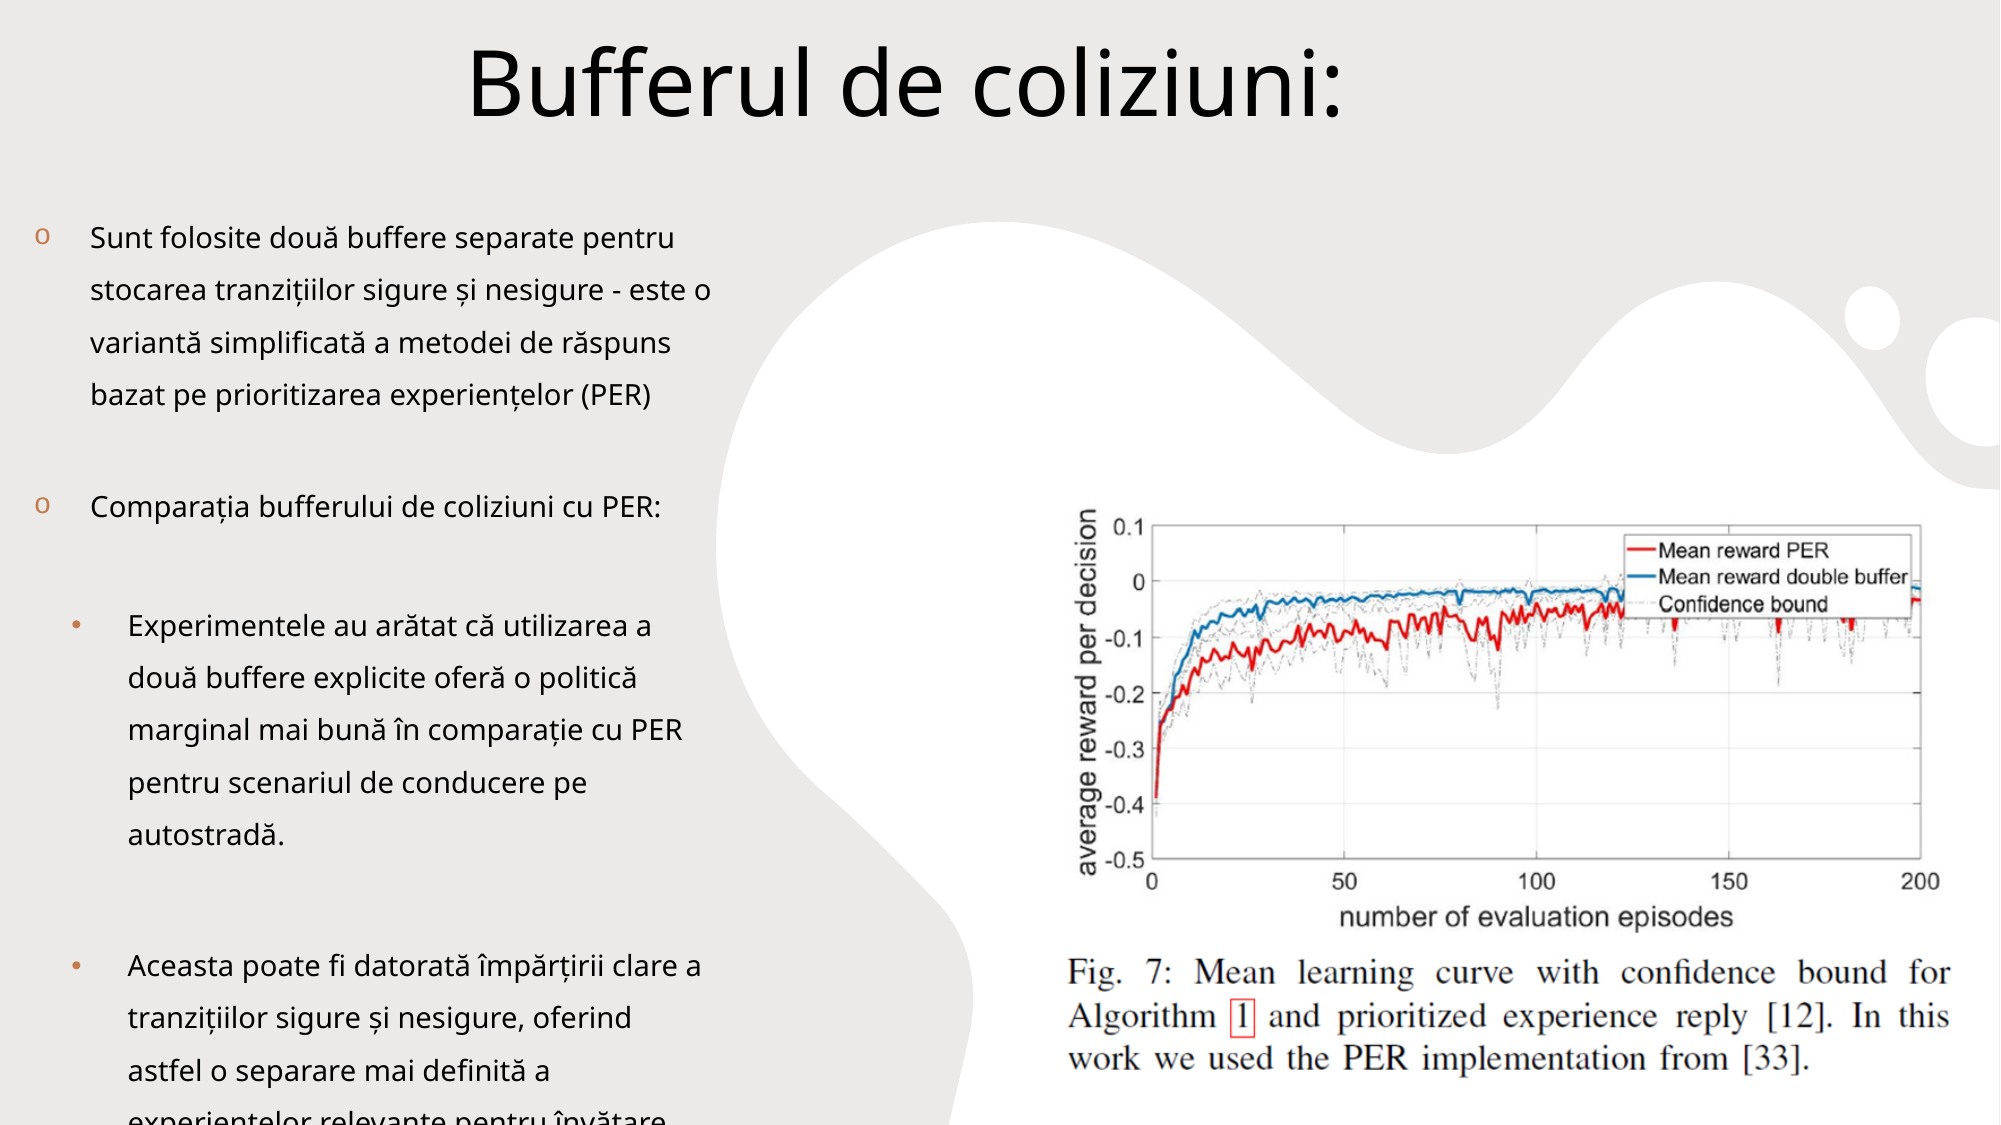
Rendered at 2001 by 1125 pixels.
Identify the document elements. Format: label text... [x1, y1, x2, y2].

title Bufferul de coliziuni: [450, 0, 2000, 143]
picture [1049, 493, 1964, 1104]
list Sunt folosite două buffere separate pentru stocarea tranzițiilor sigure și nesigure - este o variantă simplificată a metodei de răspuns bazat pe prioritizarea experiențelor (PER) Comparația bufferului de coliziuni cu PER: Experimentele au arătat că utilizarea a două buffere explicite oferă o politică marginal mai bună în comparație cu PER pentru scenariul de conducere pe autostradă. Aceasta poate fi datorată împărțirii clare a tranzițiilor sigure și nesigure, oferind astfel o separare mai definită a experiențelor relevante pentru învățare [18, 194, 729, 760]
text_box [729, 220, 2000, 1125]
text_box [0, 0, 2000, 1125]
